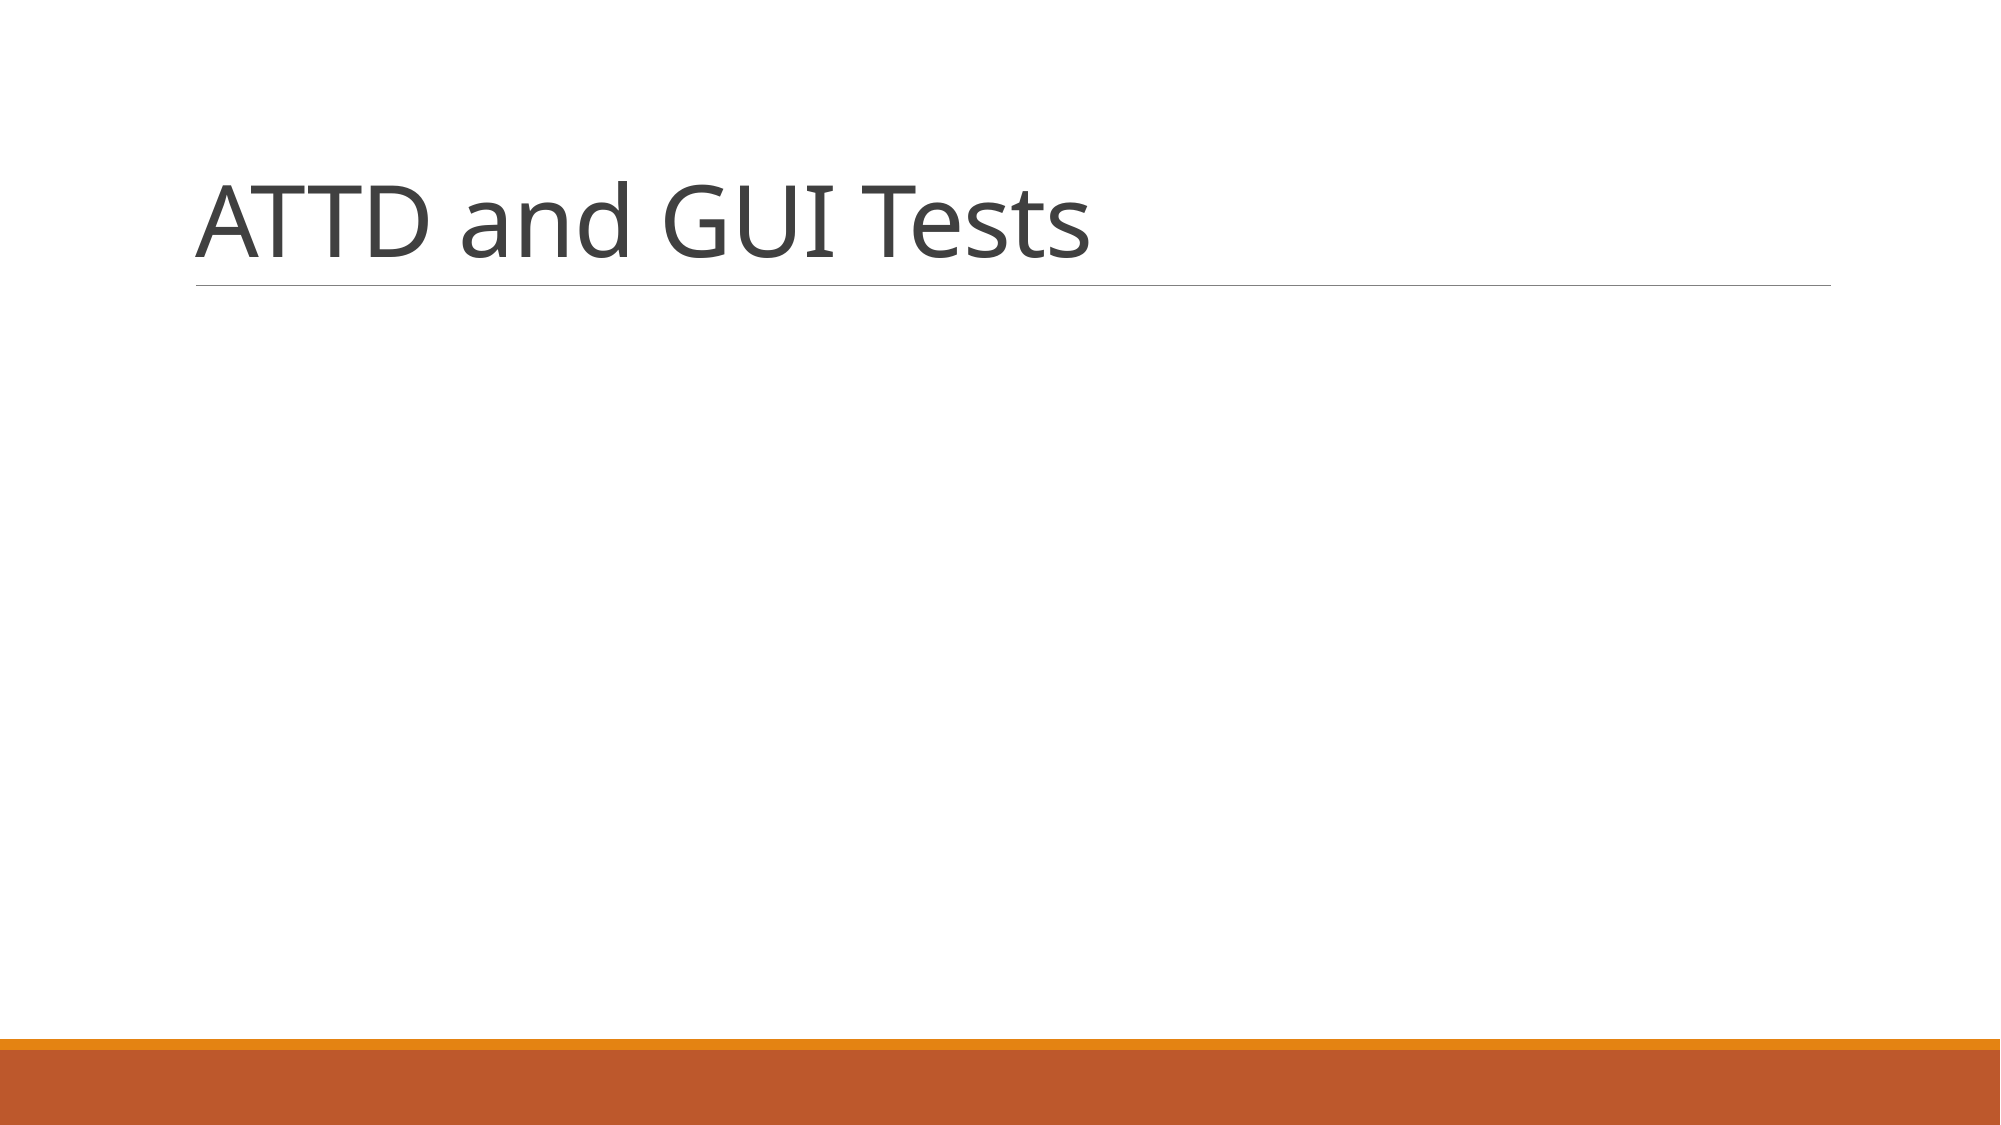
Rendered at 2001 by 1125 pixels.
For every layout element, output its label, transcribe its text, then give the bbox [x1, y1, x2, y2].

title ATTD and GUI Tests [180, 47, 1830, 285]
